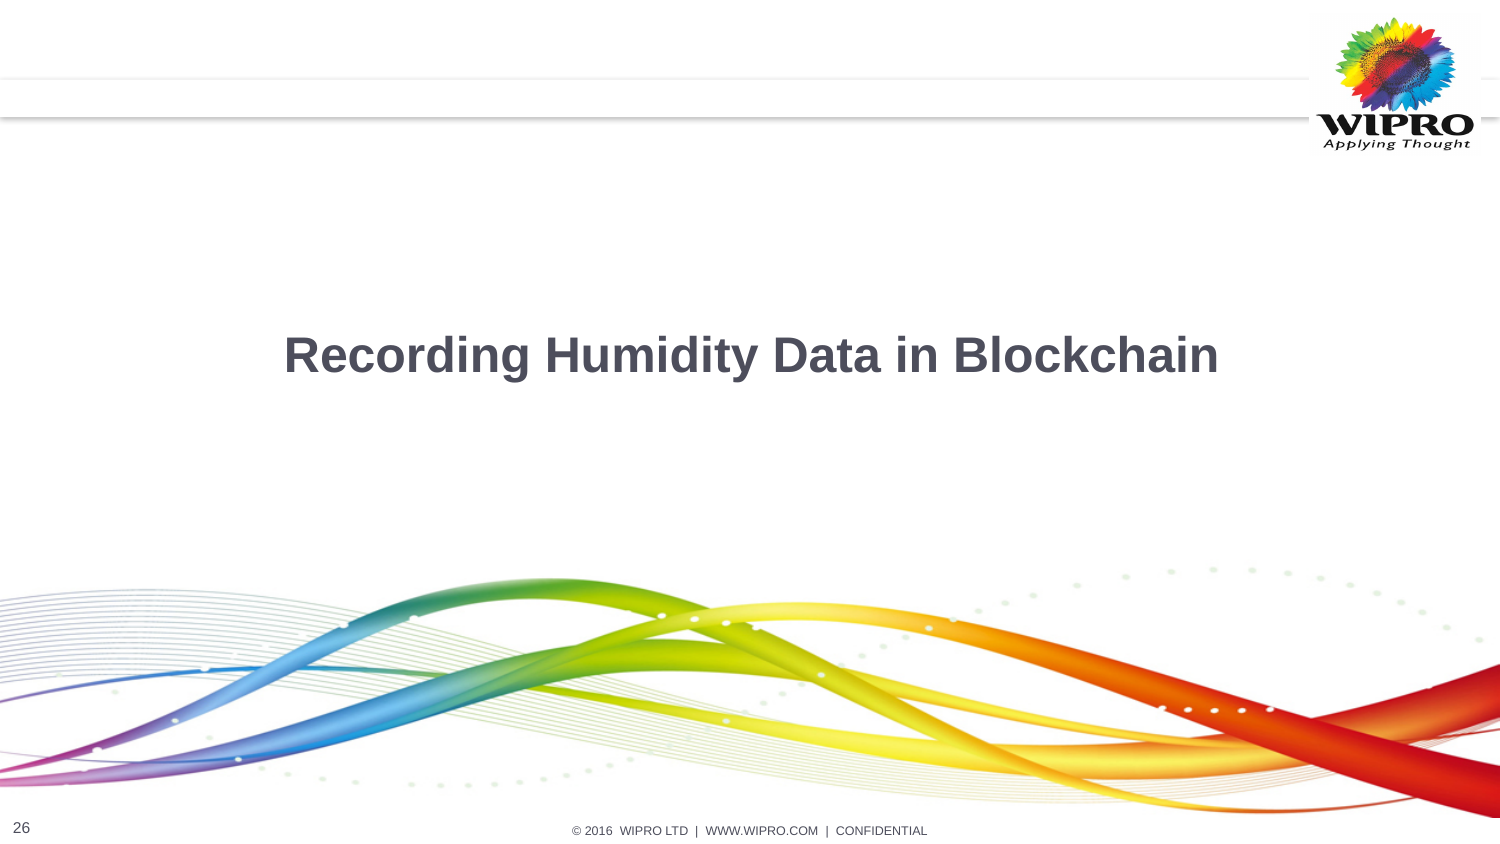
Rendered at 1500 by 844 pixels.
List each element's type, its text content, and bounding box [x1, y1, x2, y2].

picture [0, 550, 1500, 818]
list Recording Humidity Data in Blockchain [77, 315, 1428, 511]
picture [1309, 13, 1481, 156]
